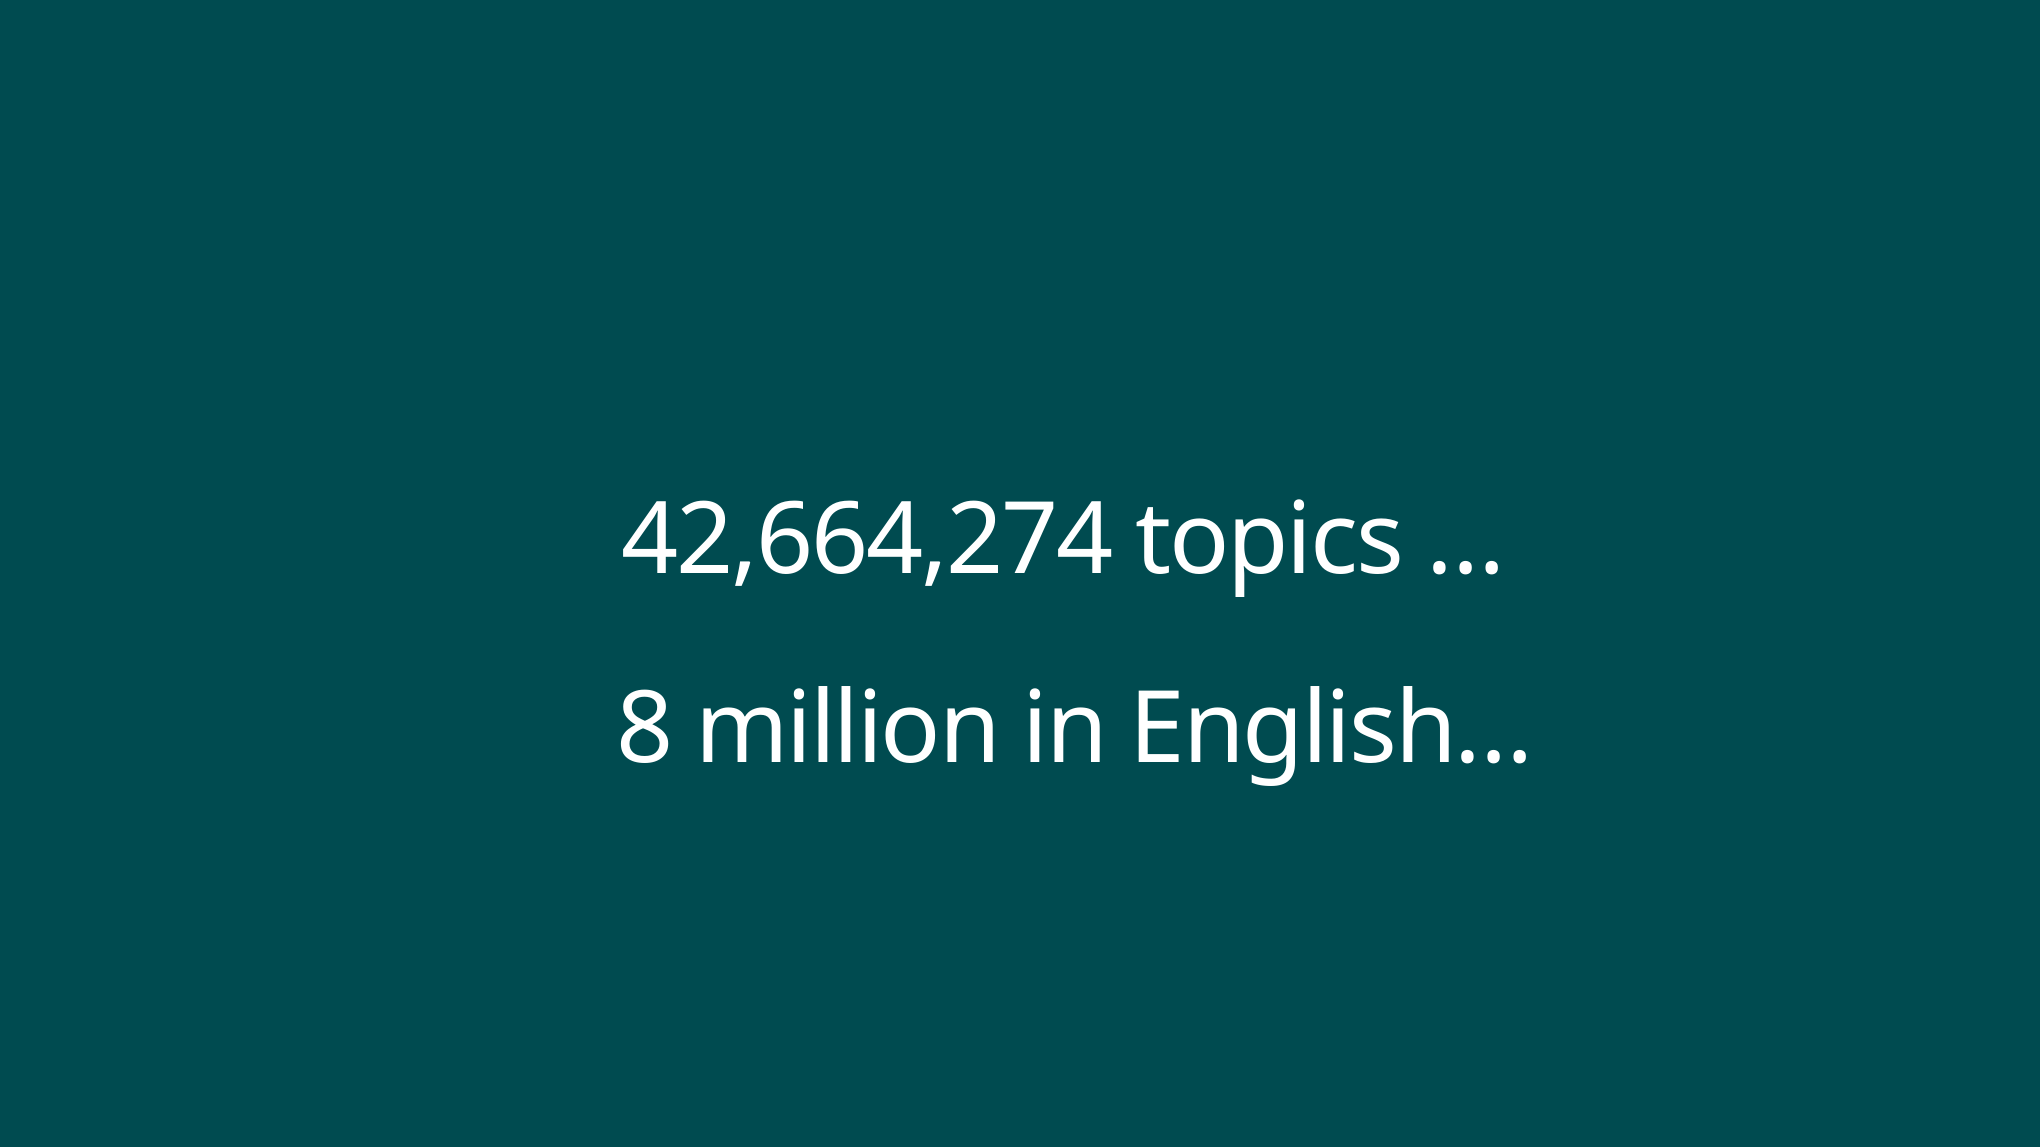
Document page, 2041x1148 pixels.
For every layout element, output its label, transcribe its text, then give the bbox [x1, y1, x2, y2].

title 42,664,274 topics … [597, 472, 2041, 623]
text_box 8 million in English… [591, 661, 2041, 812]
